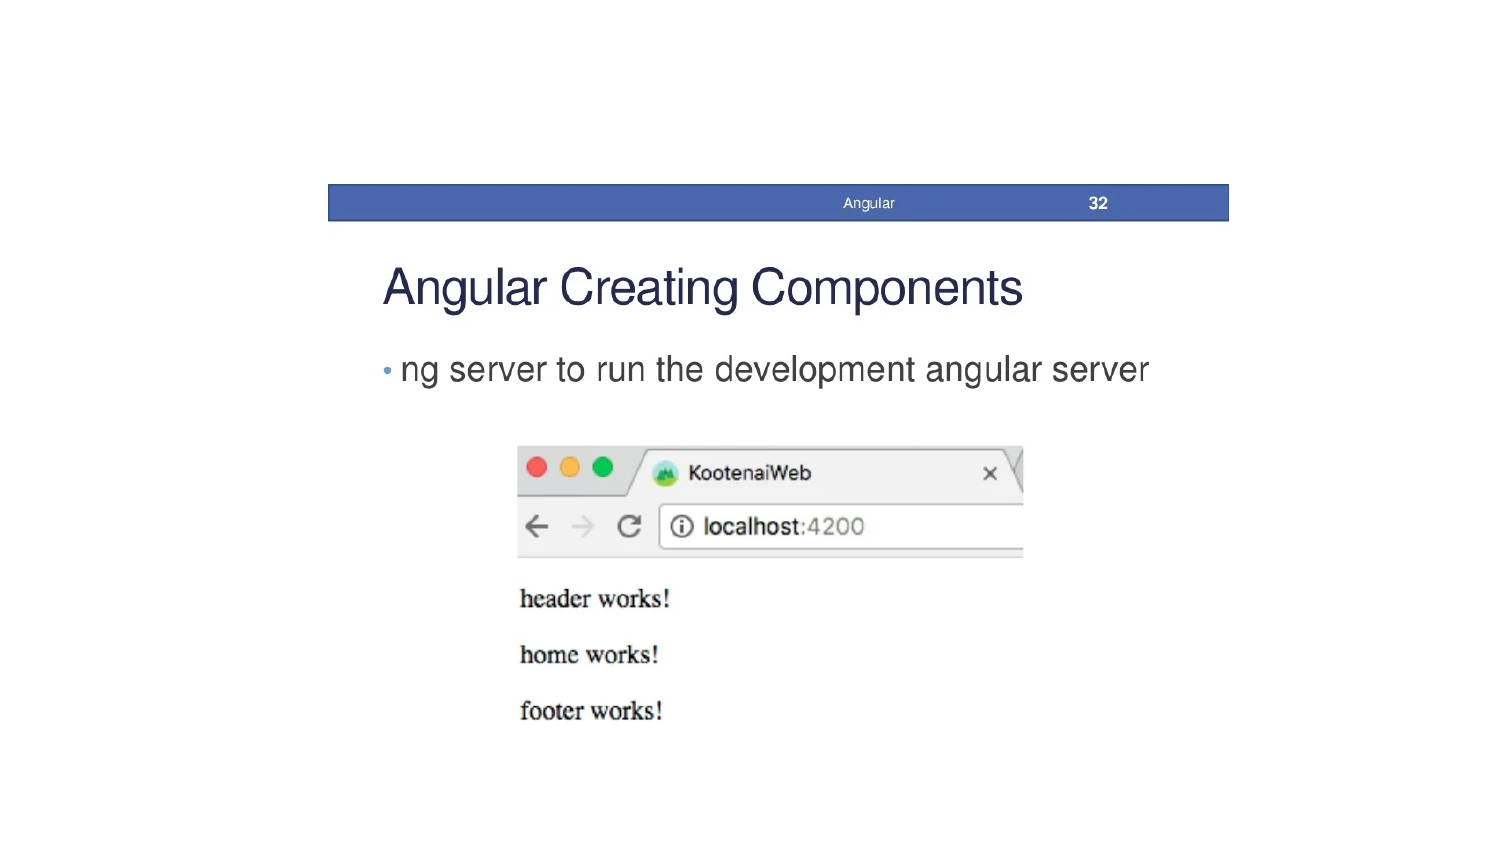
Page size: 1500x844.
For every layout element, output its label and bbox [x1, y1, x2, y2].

picture [327, 184, 1229, 844]
